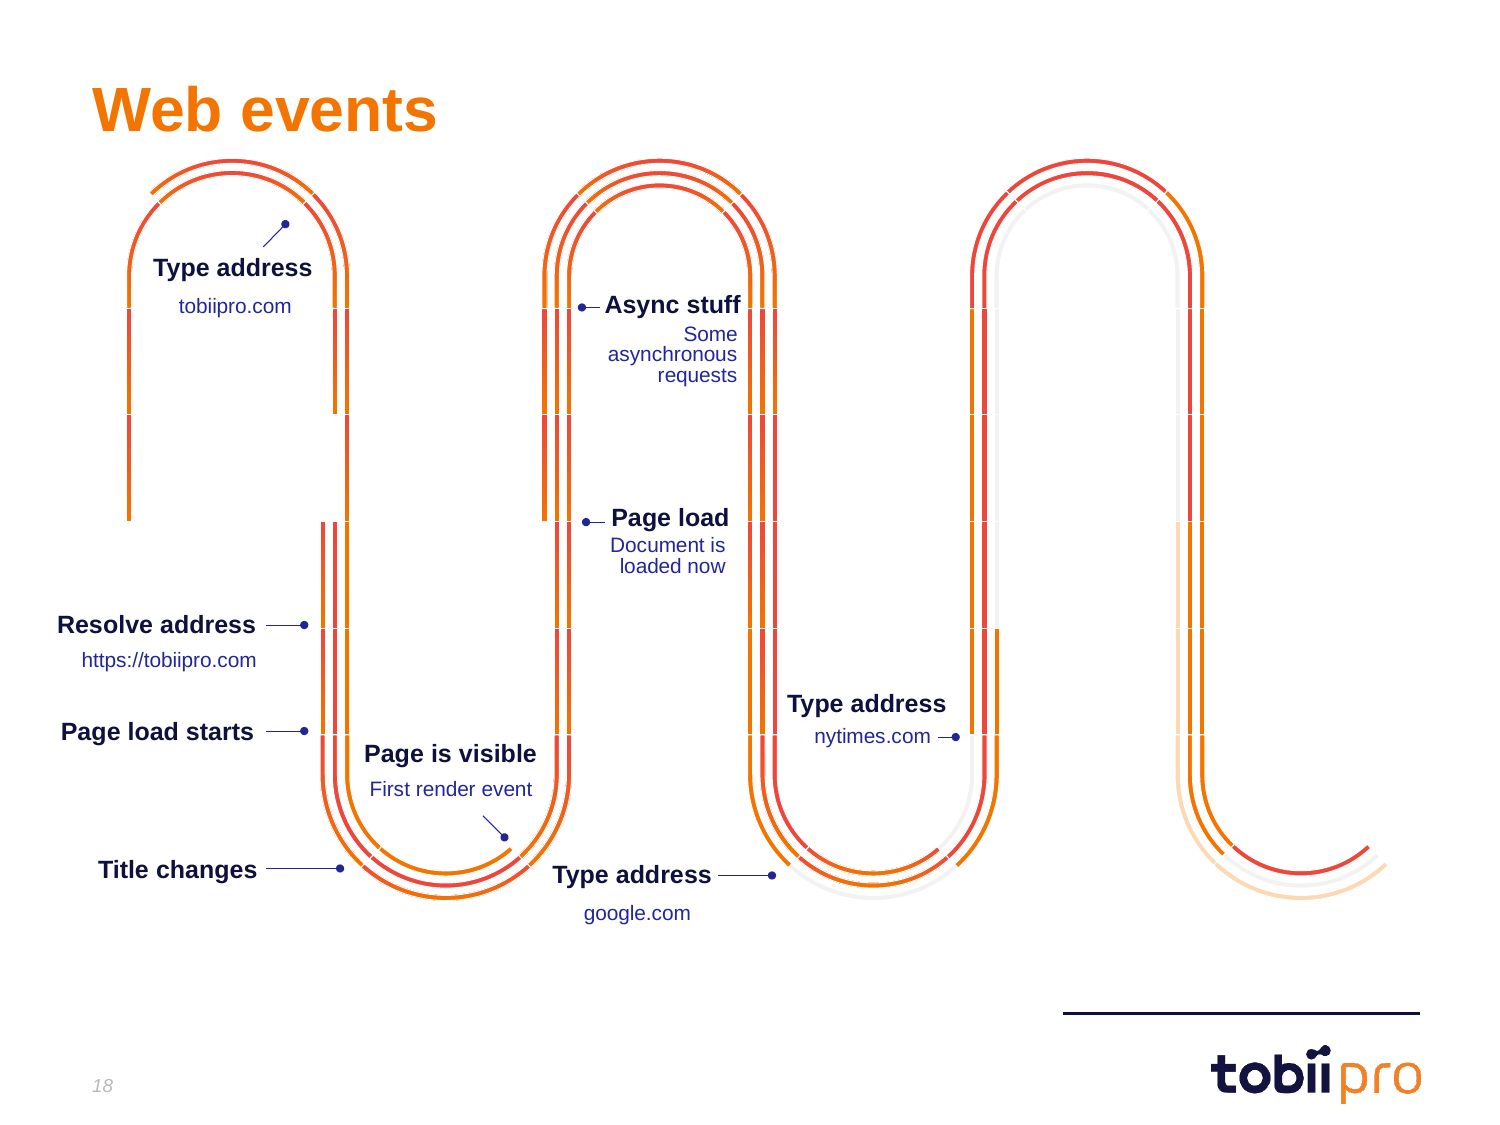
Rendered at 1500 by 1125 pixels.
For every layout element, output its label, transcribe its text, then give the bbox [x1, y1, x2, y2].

picture [1211, 1045, 1421, 1104]
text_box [950, 169, 1389, 902]
text_box https://tobiipro.com [70, 651, 111, 702]
text_box Page load starts [40, 715, 111, 746]
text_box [111, 155, 950, 902]
text_box Resolve address [42, 608, 111, 639]
text_box Title changes [43, 853, 111, 884]
title Web events [77, 69, 1420, 142]
slide_number 18 [77, 1055, 137, 1115]
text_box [263, 224, 286, 247]
text_box [1037, 158, 1137, 169]
text_box google.com [547, 903, 691, 955]
